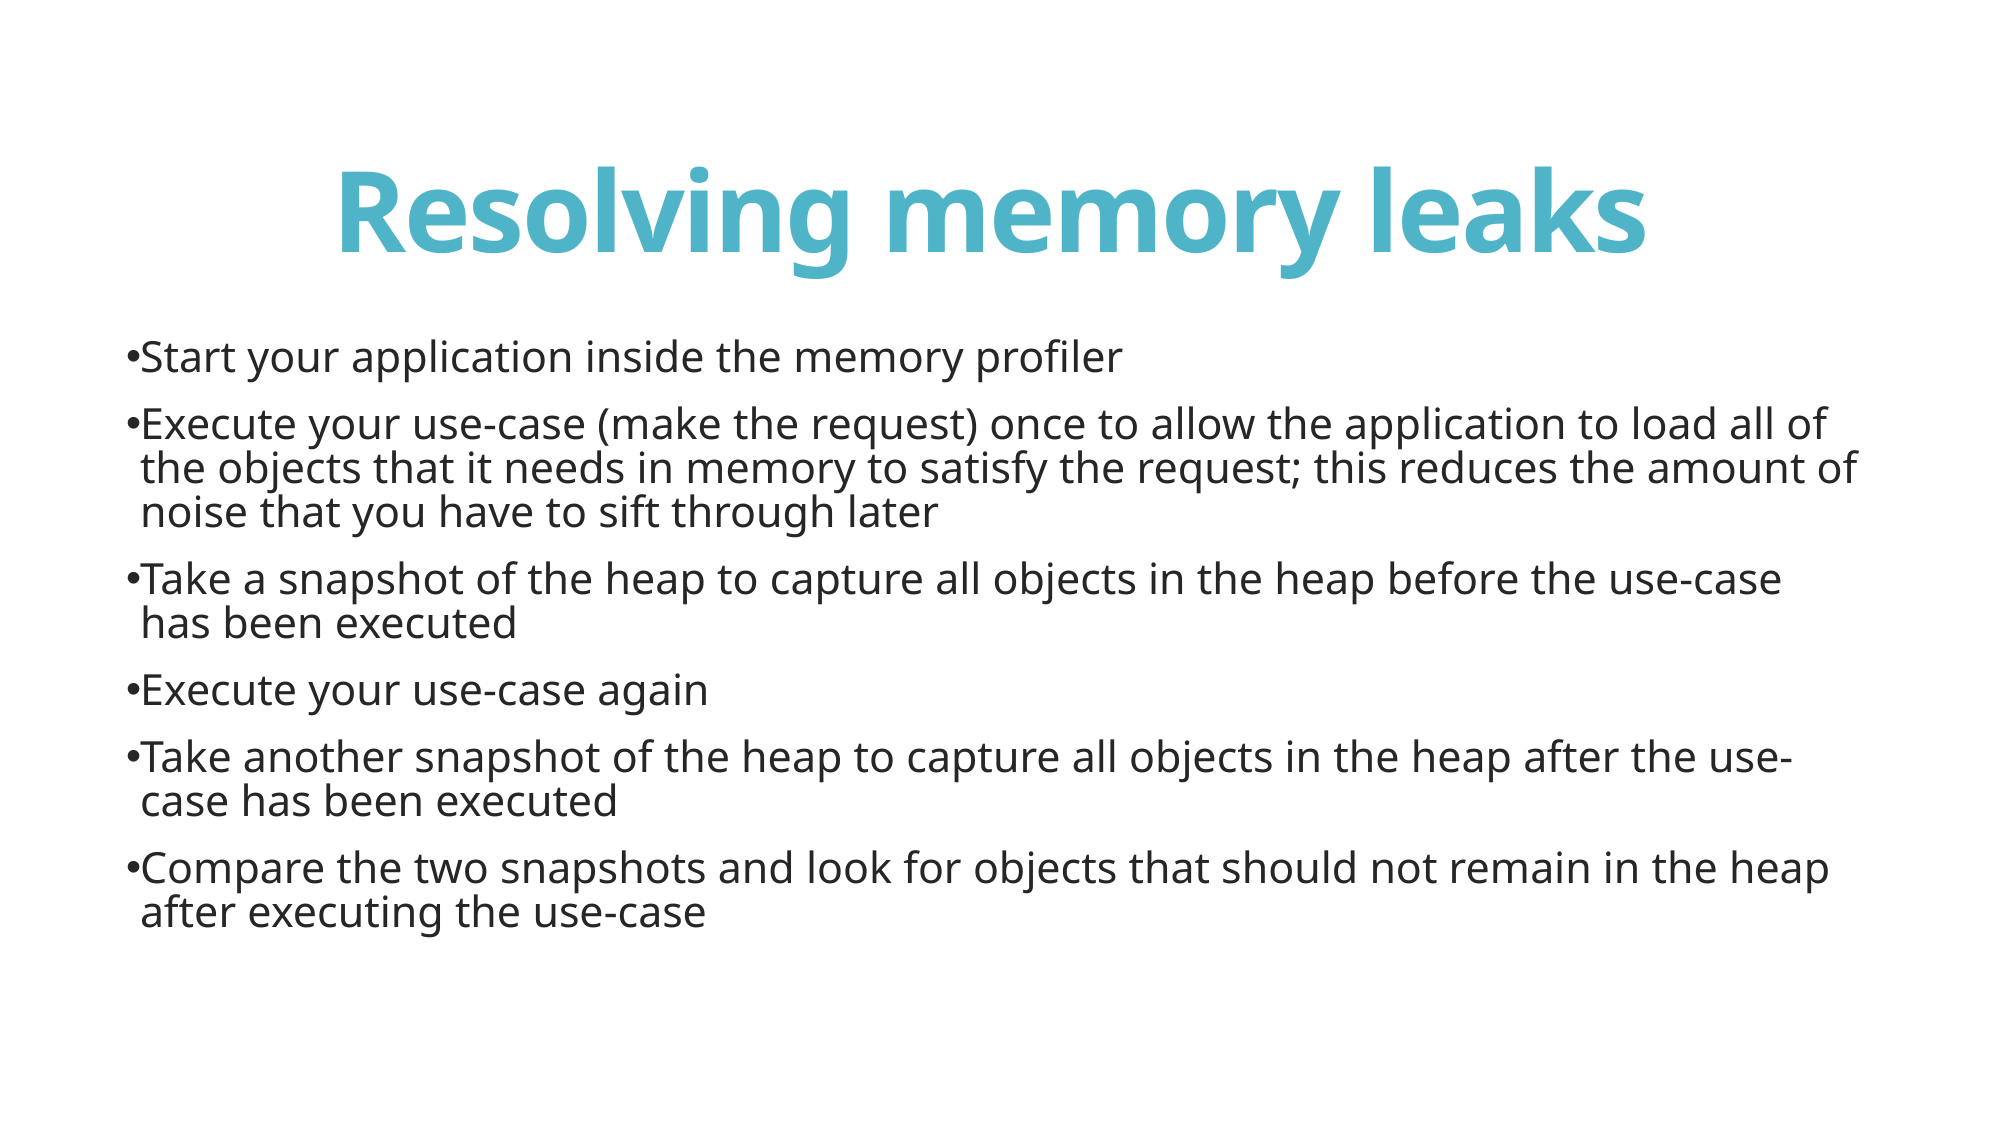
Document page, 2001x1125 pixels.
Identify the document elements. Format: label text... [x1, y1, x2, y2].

list Start your application inside the memory profiler Execute your use-case (make the request) once to allow the application to load all of the objects that it needs in memory to satisfy the request; this reduces the amount of noise that you have to sift through later Take a snapshot of the heap to capture all objects in the heap before the use-case has been executed Execute your use-case again Take another snapshot of the heap to capture all objects in the heap after the use-case has been executed Compare the two snapshots and look for objects that should not remain in the heap after executing the use-case [111, 329, 1876, 948]
title Resolving memory leaks [107, 81, 1875, 354]
